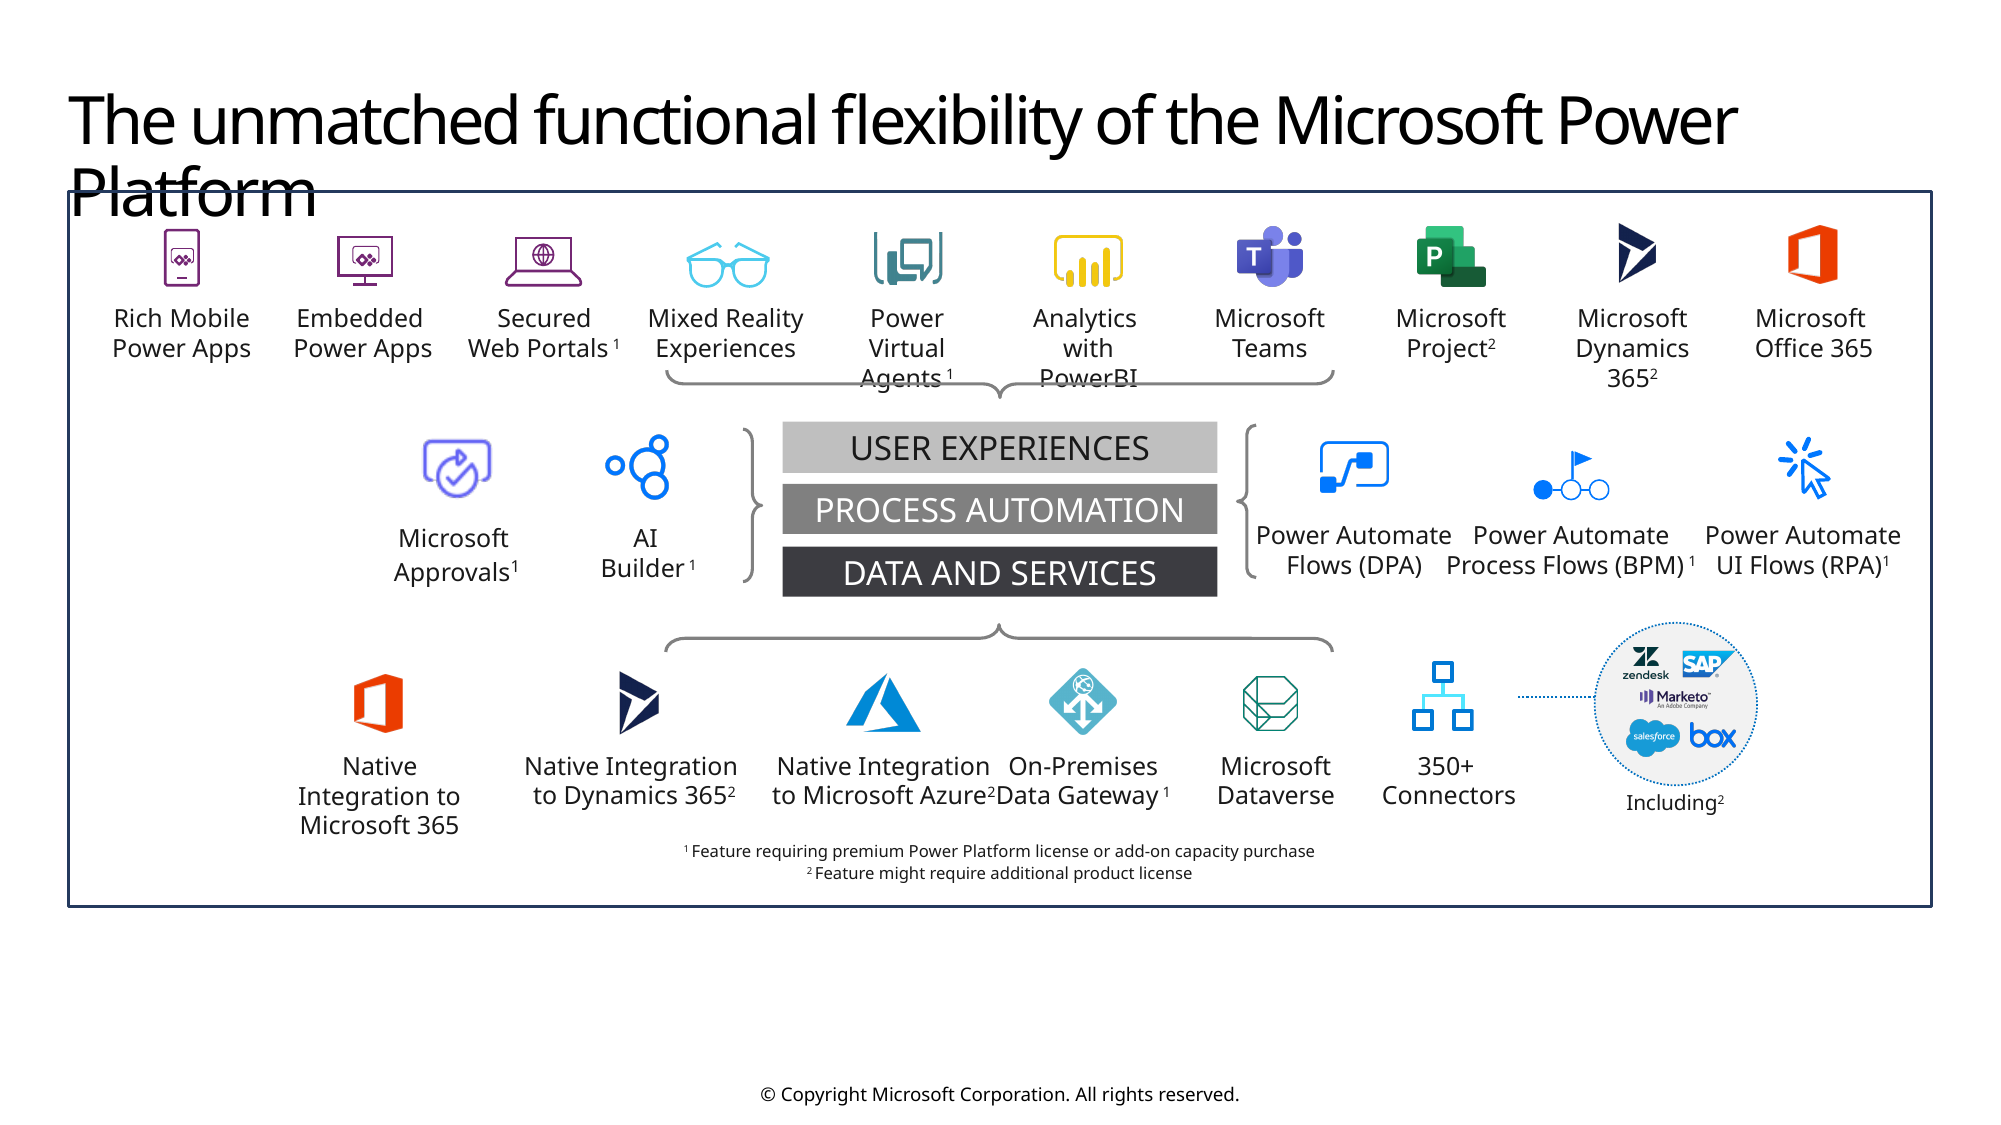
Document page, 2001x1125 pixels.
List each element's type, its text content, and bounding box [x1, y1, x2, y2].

text_box On-Premises Data Gateway 1 [995, 750, 1171, 811]
picture [406, 415, 509, 519]
text_box USER EXPERIENCES [782, 421, 1218, 474]
picture [870, 231, 944, 285]
text_box Power Automate Process Flows (BPM) 1 [1446, 519, 1697, 580]
picture [846, 673, 922, 732]
text_box Analytics with PowerBI [1011, 302, 1166, 370]
picture [1243, 676, 1298, 731]
picture [504, 237, 583, 287]
picture [1690, 722, 1737, 748]
picture [1601, 219, 1664, 287]
picture [1054, 235, 1123, 287]
text_box Native Integration to Dynamics 3652 [507, 750, 762, 811]
text_box [687, 243, 769, 287]
text_box 1 Feature requiring premium Power Platform license or add-on capacity purchase 2 Feature might require additional product license [673, 849, 1327, 882]
text_box PROCESS AUTOMATION [782, 483, 1218, 535]
text_box Power Automate Flows (DPA) [1255, 519, 1446, 580]
picture [605, 434, 670, 500]
picture [1049, 667, 1117, 736]
picture [336, 235, 395, 287]
text_box Power Automate UI Flows (RPA)1 [1704, 519, 1902, 580]
text_box Microsoft Approvals1 [393, 522, 520, 587]
text_box Rich Mobile Power Apps [104, 302, 259, 363]
text_box Microsoft Dynamics 3652 [1555, 302, 1710, 393]
text_box Embedded Power Apps [286, 302, 441, 363]
text_box Microsoft Teams [1192, 302, 1347, 363]
picture [1411, 660, 1474, 732]
text_box DATA AND SERVICES [782, 546, 1218, 597]
picture [347, 670, 413, 736]
text_box Mixed Reality Experiences [647, 302, 804, 363]
picture [1781, 221, 1847, 287]
picture [1777, 436, 1847, 513]
text_box [665, 370, 1335, 399]
text_box [664, 623, 1334, 653]
text_box Native Integration to Microsoft 365 [274, 750, 485, 841]
text_box Power Virtual Agents 1 [830, 385, 985, 393]
text_box AI Builder 1 [572, 522, 725, 583]
text_box [1236, 424, 1257, 579]
picture [163, 228, 200, 287]
picture [1532, 447, 1610, 501]
text_box Microsoft Project2 [1374, 302, 1529, 363]
text_box [742, 428, 763, 583]
picture [1639, 683, 1711, 715]
text_box [1593, 621, 1759, 787]
picture [1319, 441, 1389, 493]
text_box Including2 [1585, 789, 1760, 815]
picture [601, 667, 668, 740]
text_box [68, 191, 1932, 907]
text_box 350+ Connectors [1381, 750, 1517, 811]
title The unmatched functional flexibility of the Microsoft Power Platform [68, 72, 2000, 184]
picture [1416, 226, 1486, 287]
picture [1623, 646, 1669, 680]
text_box Secured Web Portals 1 [467, 302, 622, 363]
text_box Power Virtual Agents 1 [830, 302, 985, 370]
text_box Analytics with PowerBI [1011, 385, 1166, 393]
picture [1681, 650, 1737, 679]
text_box Native Integration to Microsoft Azure2 [772, 750, 995, 811]
picture [1237, 225, 1303, 287]
text_box Microsoft Office 365 [1736, 302, 1891, 363]
picture [1625, 719, 1680, 757]
text_box Microsoft Dataverse [1182, 750, 1369, 811]
